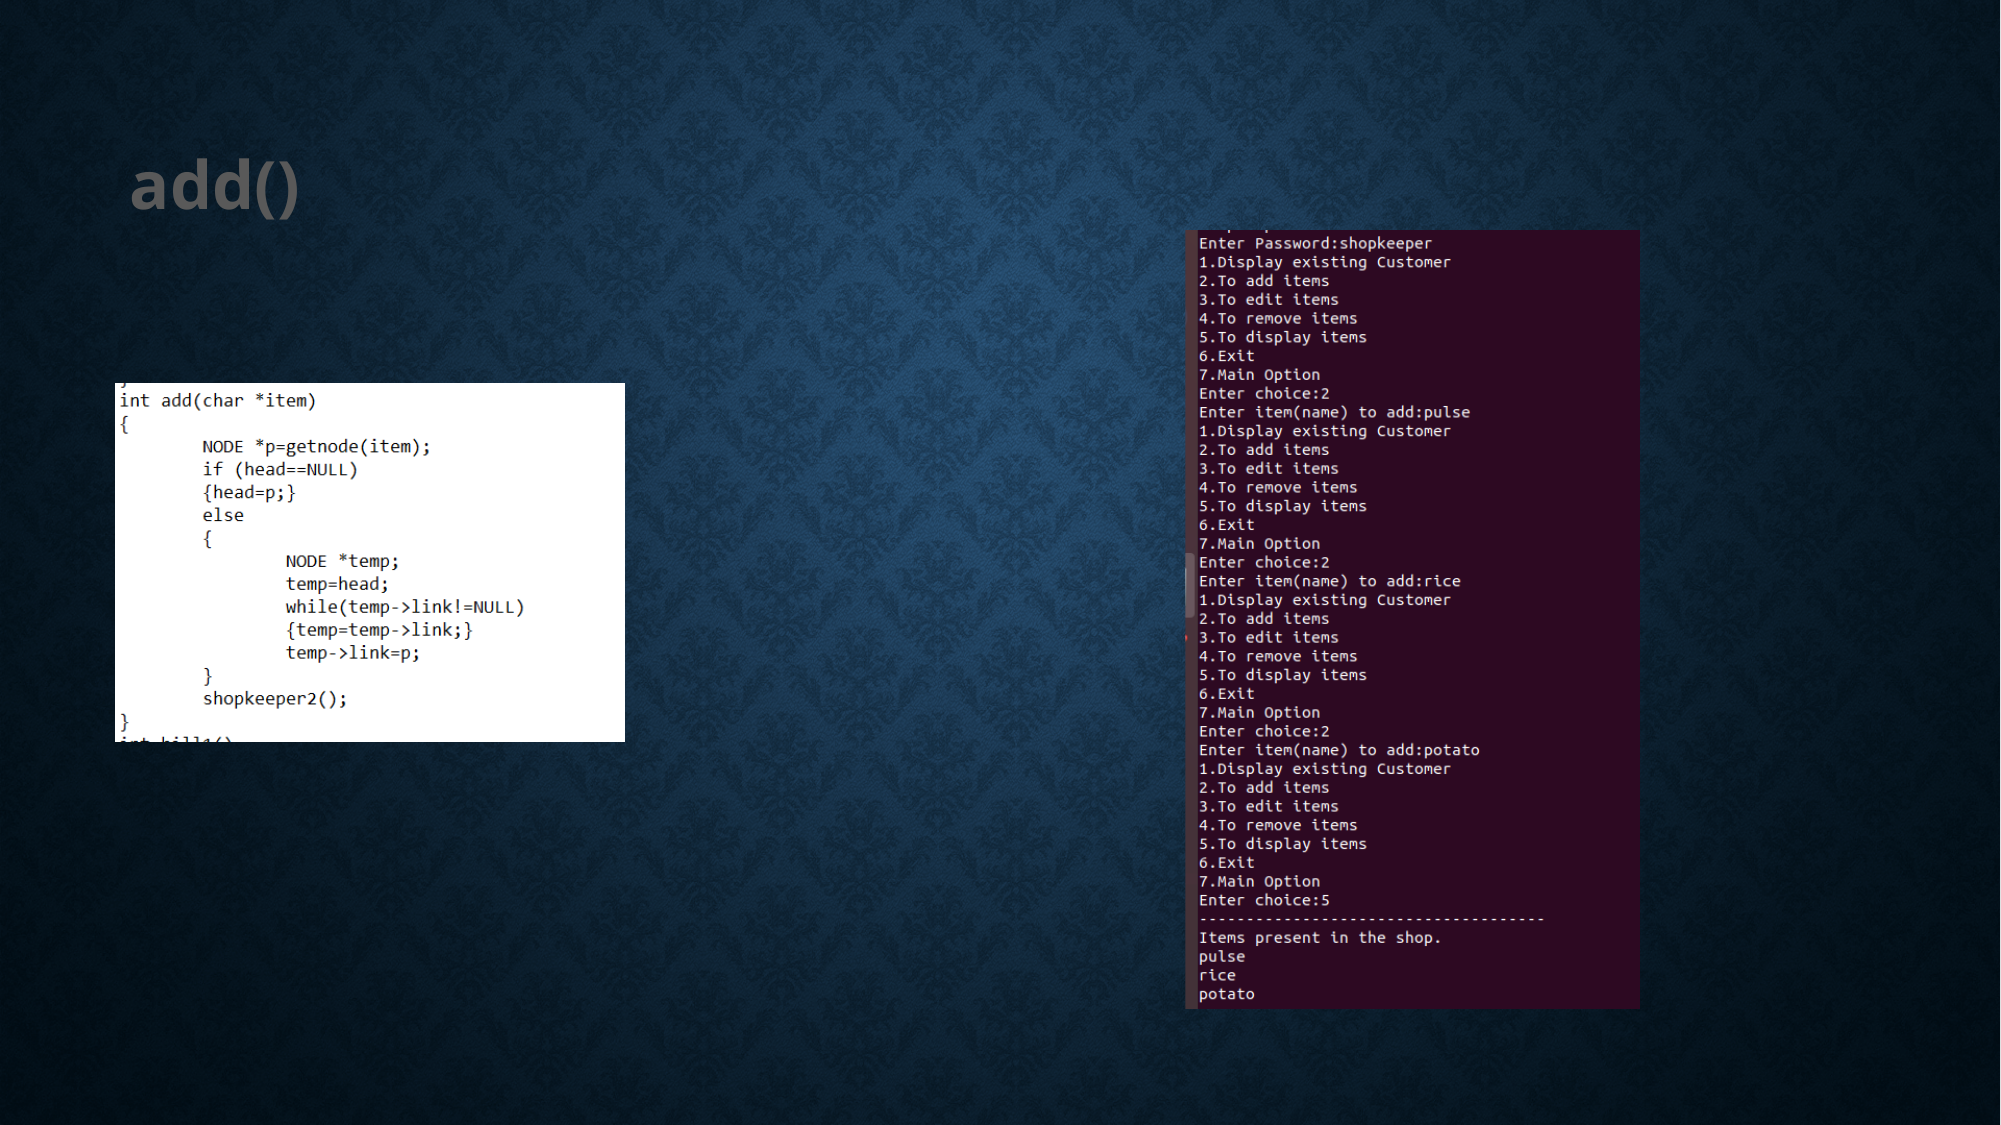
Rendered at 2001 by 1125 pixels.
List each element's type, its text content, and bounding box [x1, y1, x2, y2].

picture [1184, 229, 1641, 1009]
picture [114, 382, 626, 743]
text_box add() [115, 135, 945, 231]
